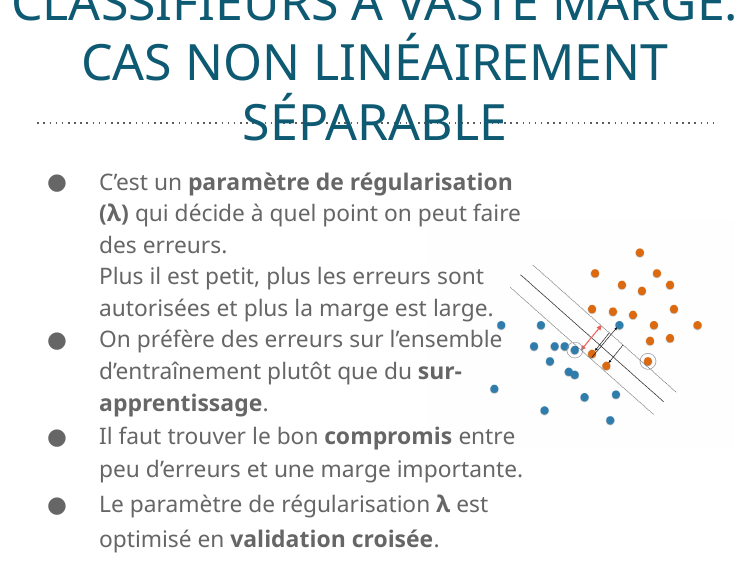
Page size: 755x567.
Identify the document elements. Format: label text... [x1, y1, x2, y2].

title CLASSIFIEURS À VASTE MARGE: CAS NON LINÉAIREMENT SÉPARABLE [0, 0, 755, 121]
picture [428, 219, 734, 449]
text_box C’est un paramètre de régularisation (λ) qui décide à quel point on peut faire des erreurs. Plus il est petit, plus les erreurs sont autorisées et plus la marge est large. On préfère des erreurs sur l’ensemble d’entraînement plutôt que du sur-apprentissage. Il faut trouver le bon compromis entre peu d’erreurs et une marge importante. Le paramètre de régularisation λ est optimisé en validation croisée. [9, 158, 562, 557]
